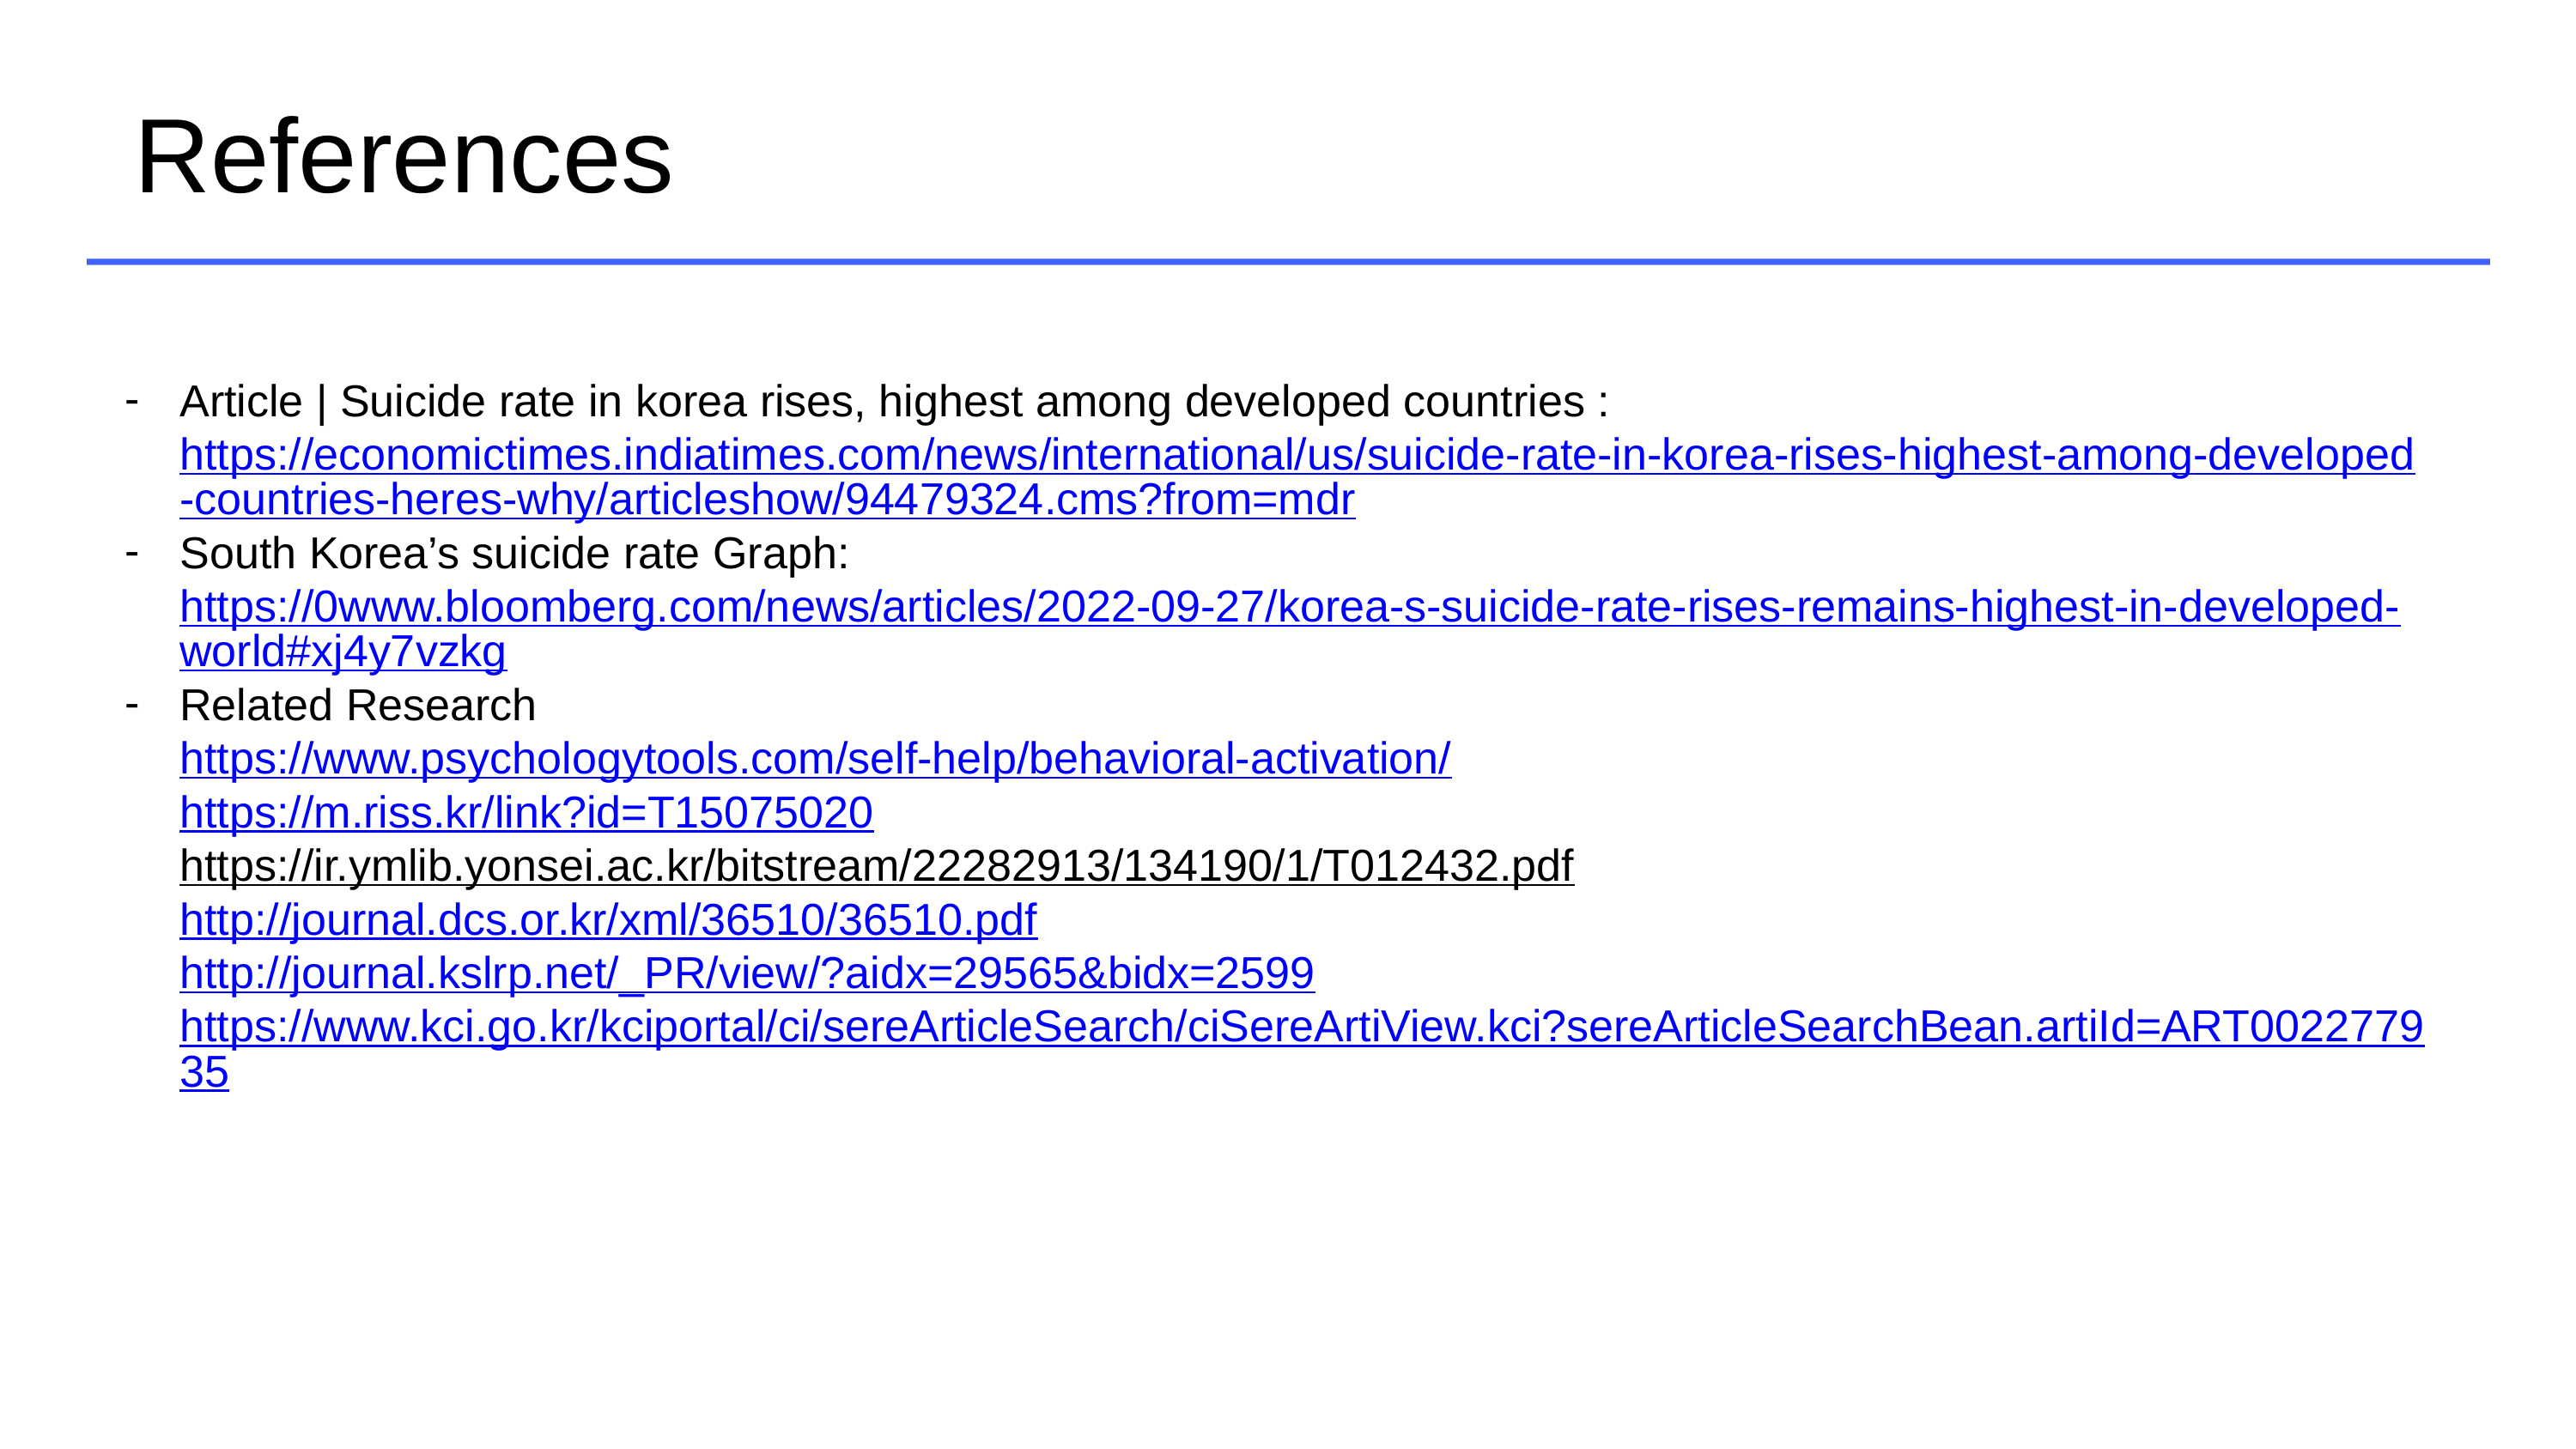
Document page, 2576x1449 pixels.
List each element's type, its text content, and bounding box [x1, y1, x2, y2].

text_box Article | Suicide rate in korea rises, highest among developed countries : https://economictimes.indiatimes.com/news/international/us/suicide-rate-in-korea-rises-highest-among-developed-countries-heres-why/articleshow/94479324.cms?from=mdr South Korea’s suicide rate Graph: https://0www.bloomberg.com/news/articles/2022-09-27/korea-s-suicide-rate-rises-remains-highest-in-developed-world#xj4y7vzkg Related Research https://www.psychologytools.com/self-help/behavioral-activation/ https://m.riss.kr/link?id=T15075020 https://ir.ymlib.yonsei.ac.kr/bitstream/22282913/134190/1/T012432.pdf http://journal.dcs.or.kr/xml/36510/36510.pdf http://journal.kslrp.net/_PR/view/?aidx=29565&bidx=2599 https://www.kci.go.kr/kciportal/ci/sereArticleSearch/ciSereArtiView.kci?sereArticleSearchBean.artiId=ART002277935 [102, 365, 2439, 1022]
text_box References [121, 80, 2576, 221]
picture [87, 249, 2490, 274]
